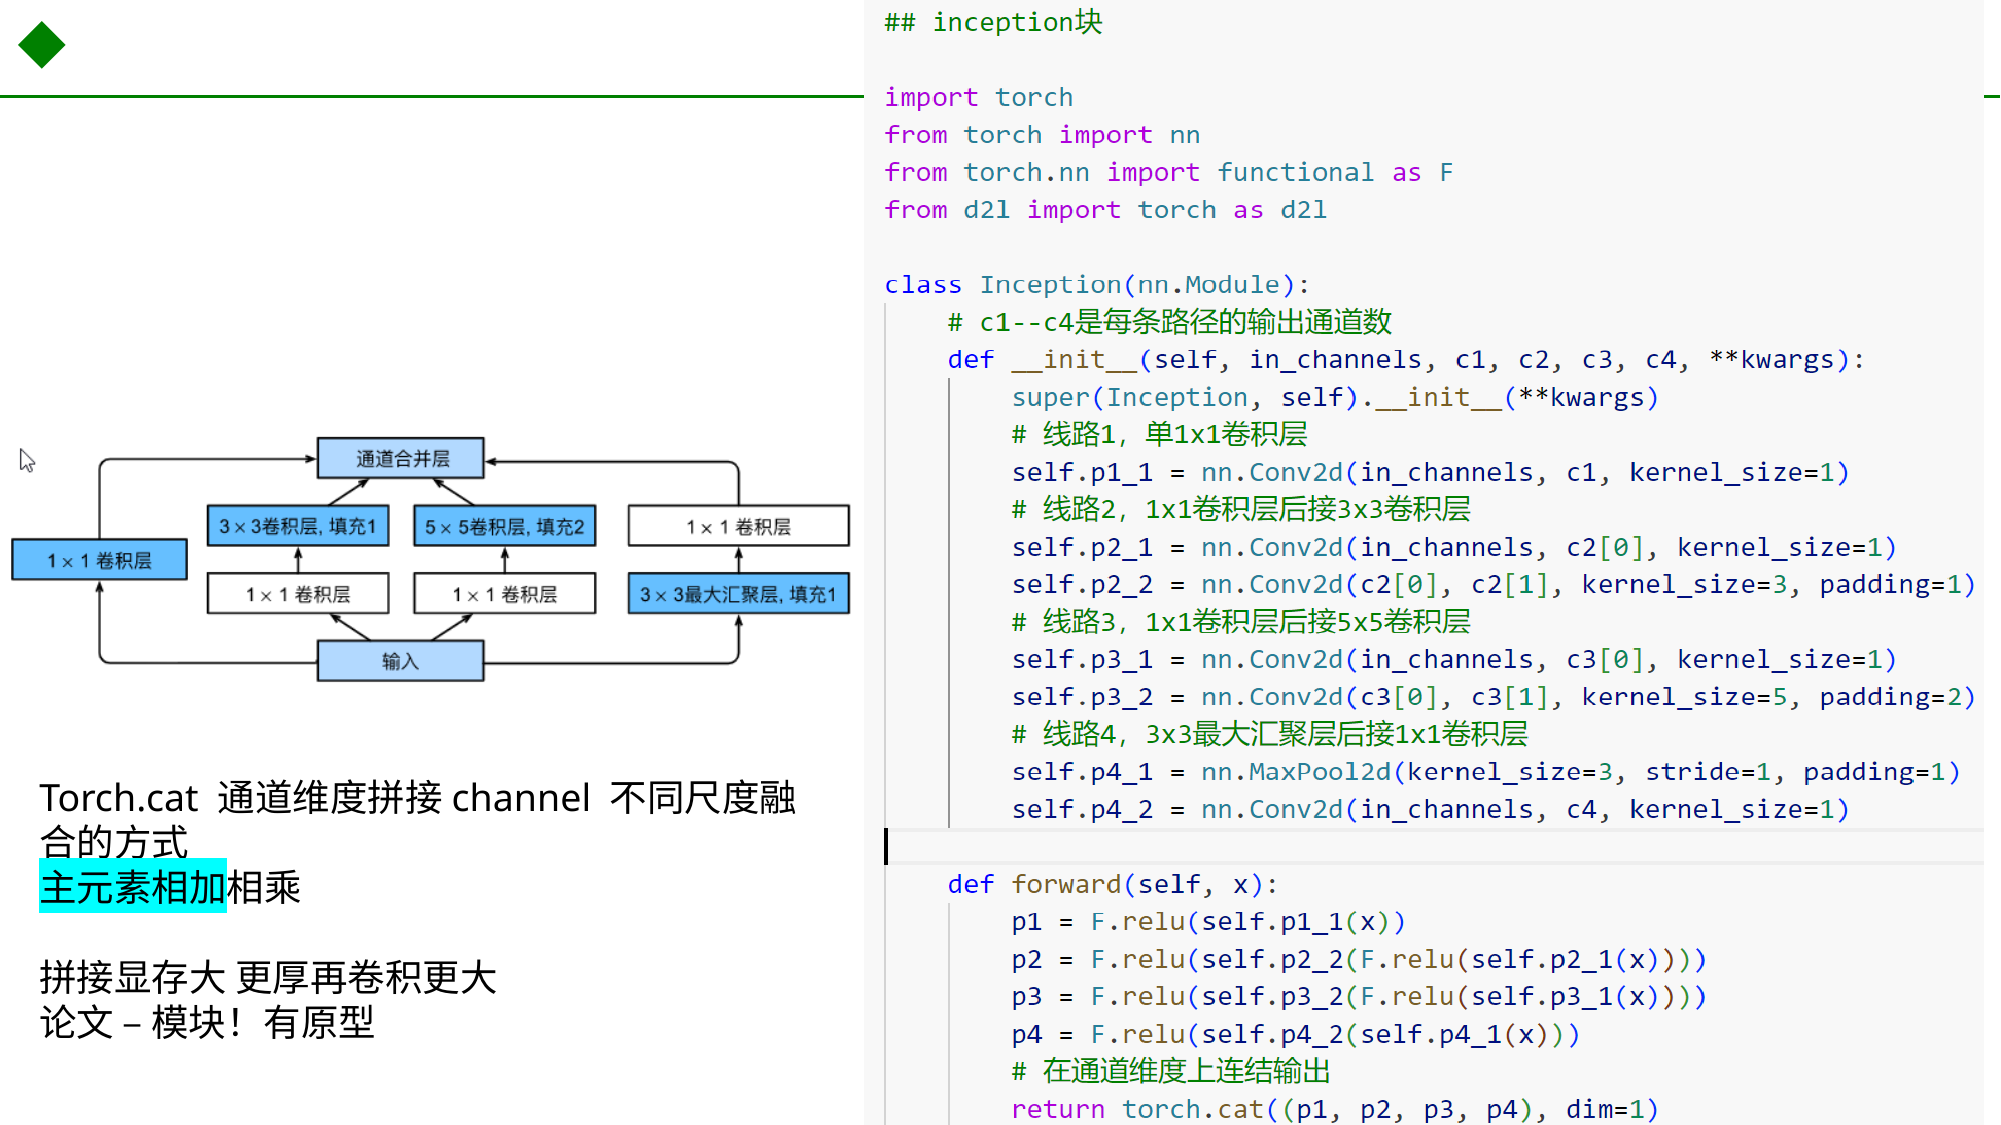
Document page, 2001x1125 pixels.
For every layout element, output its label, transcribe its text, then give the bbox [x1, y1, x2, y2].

picture [864, 0, 1984, 1125]
text_box Torch.cat 通道维度拼接channel 不同尺度融合的方式 主元素相加相乘 拼接显存大 更厚再卷积更大 论文 – 模块！有原型 [24, 766, 847, 1052]
picture [0, 432, 856, 693]
